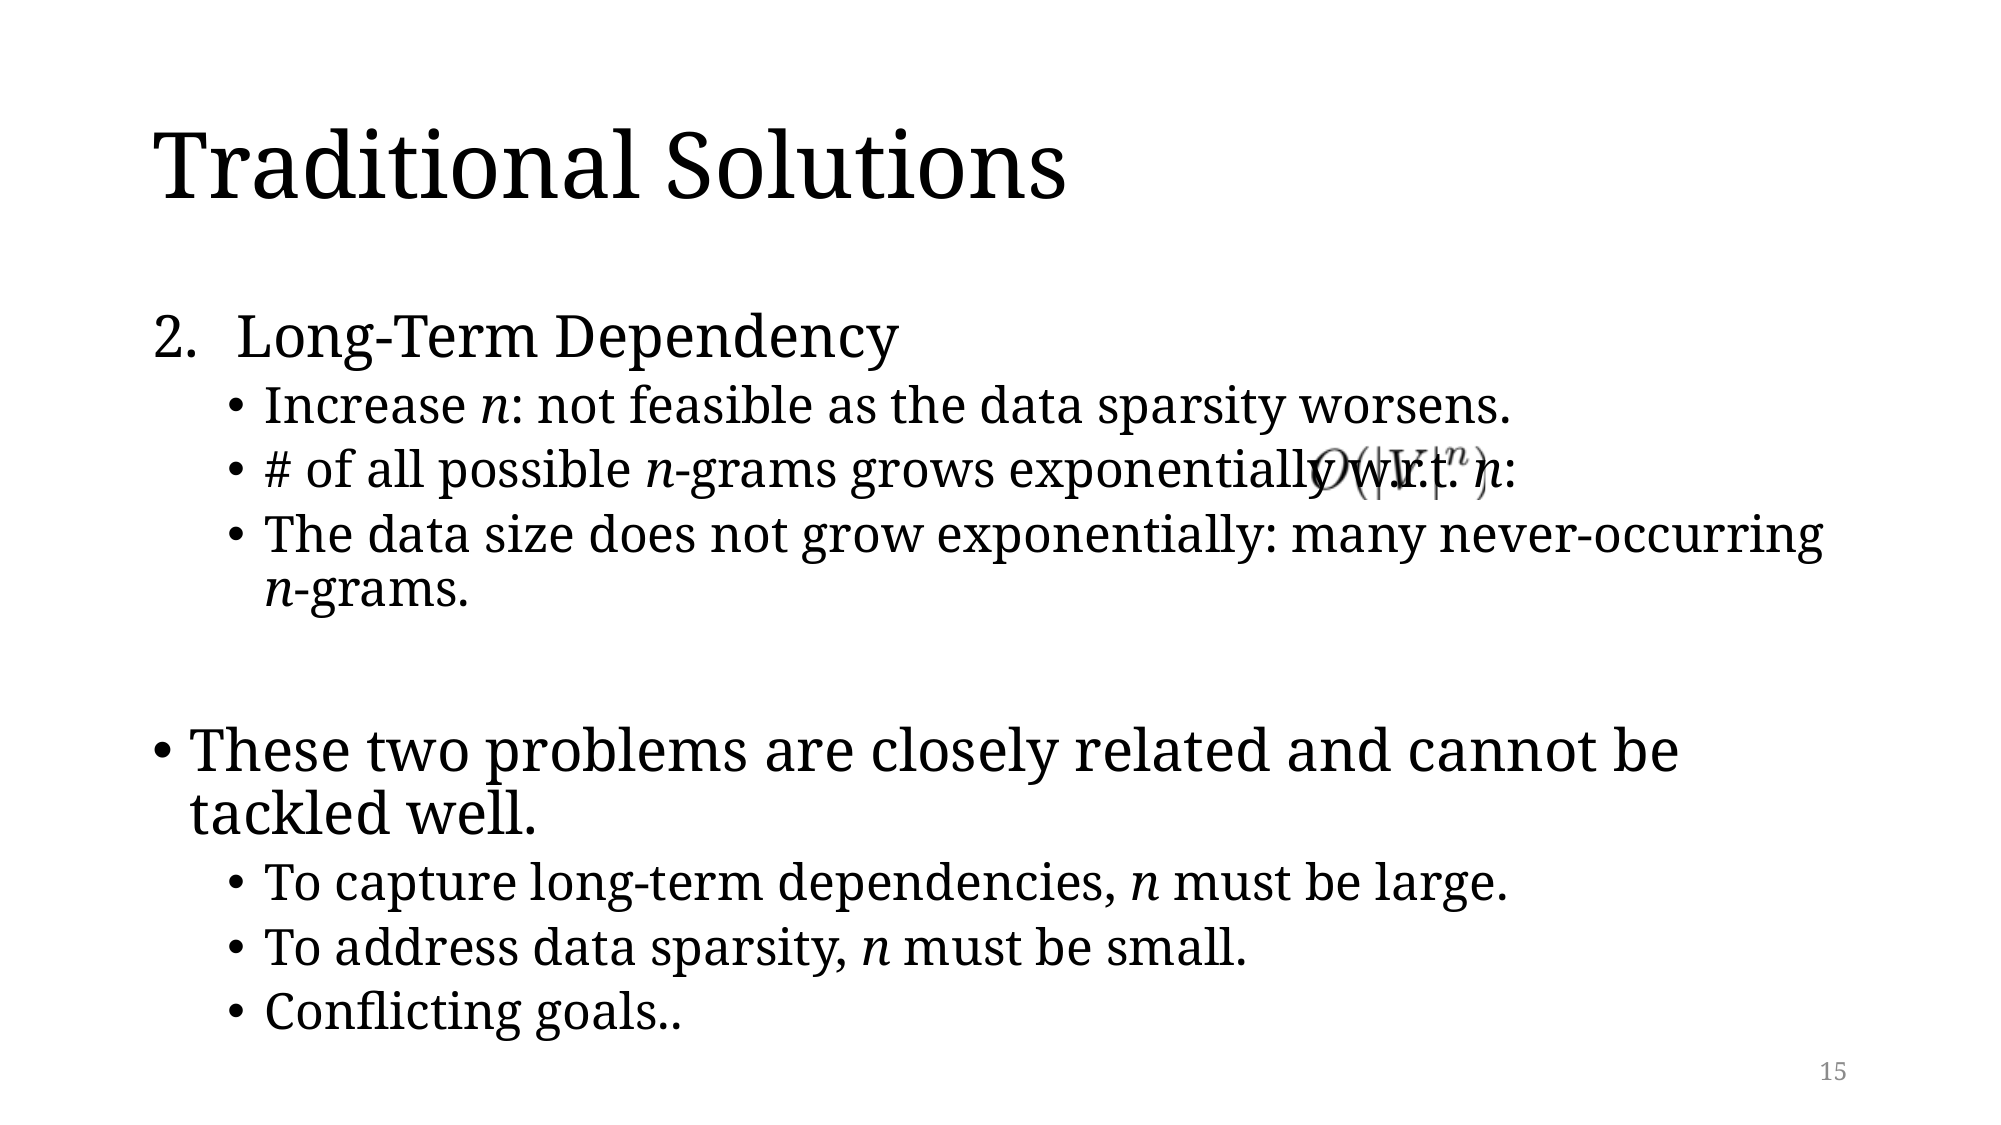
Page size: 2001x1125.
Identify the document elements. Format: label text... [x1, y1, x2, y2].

slide_number 15 [1412, 1042, 1863, 1103]
picture [1310, 445, 1486, 500]
title Traditional Solutions [137, 59, 1863, 278]
list Long-Term Dependency Increase n: not feasible as the data sparsity worsens. # of all possible n-grams grows exponentially w.r.t. n: The data size does not grow exponentially: many never-occurring n-grams. These two problems are closely related and cannot be tackled well. To capture long-term dependencies, n must be large. To address data sparsity, n must be small. Conflicting goals.. [137, 299, 1863, 1043]
